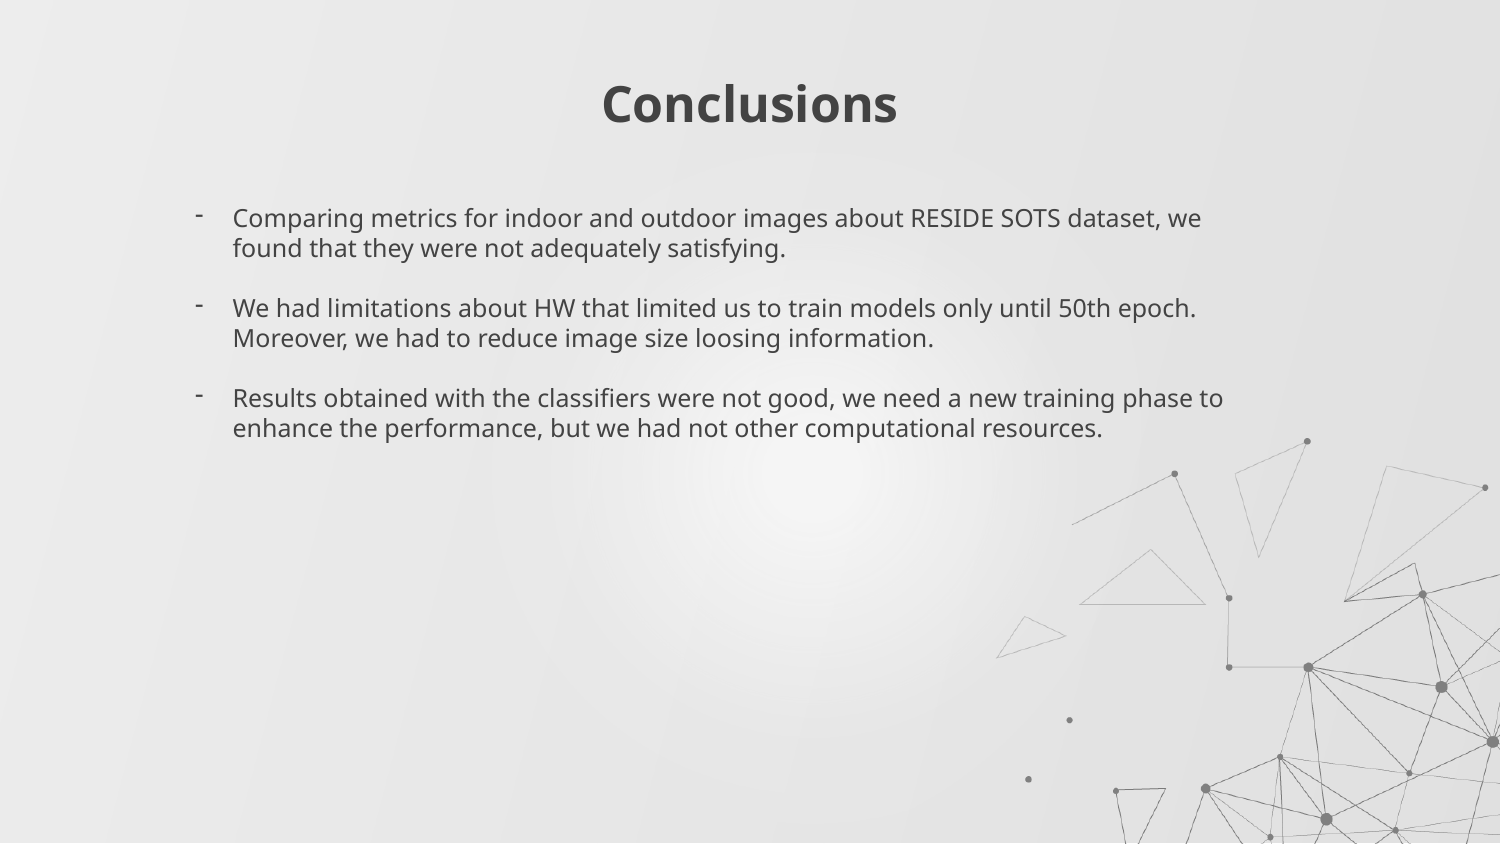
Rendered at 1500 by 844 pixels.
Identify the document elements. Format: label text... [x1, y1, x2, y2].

list Comparing metrics for indoor and outdoor images about RESIDE SOTS dataset, we found that they were not adequately satisfying. We had limitations about HW that limited us to train models only until 50th epoch. Moreover, we had to reduce image size loosing information. Results obtained with the classifiers were not good, we need a new training phase to enhance the performance, but we had not other computational resources. [142, 187, 1278, 764]
picture [0, 0, 1500, 844]
title Conclusions [322, 57, 1178, 214]
